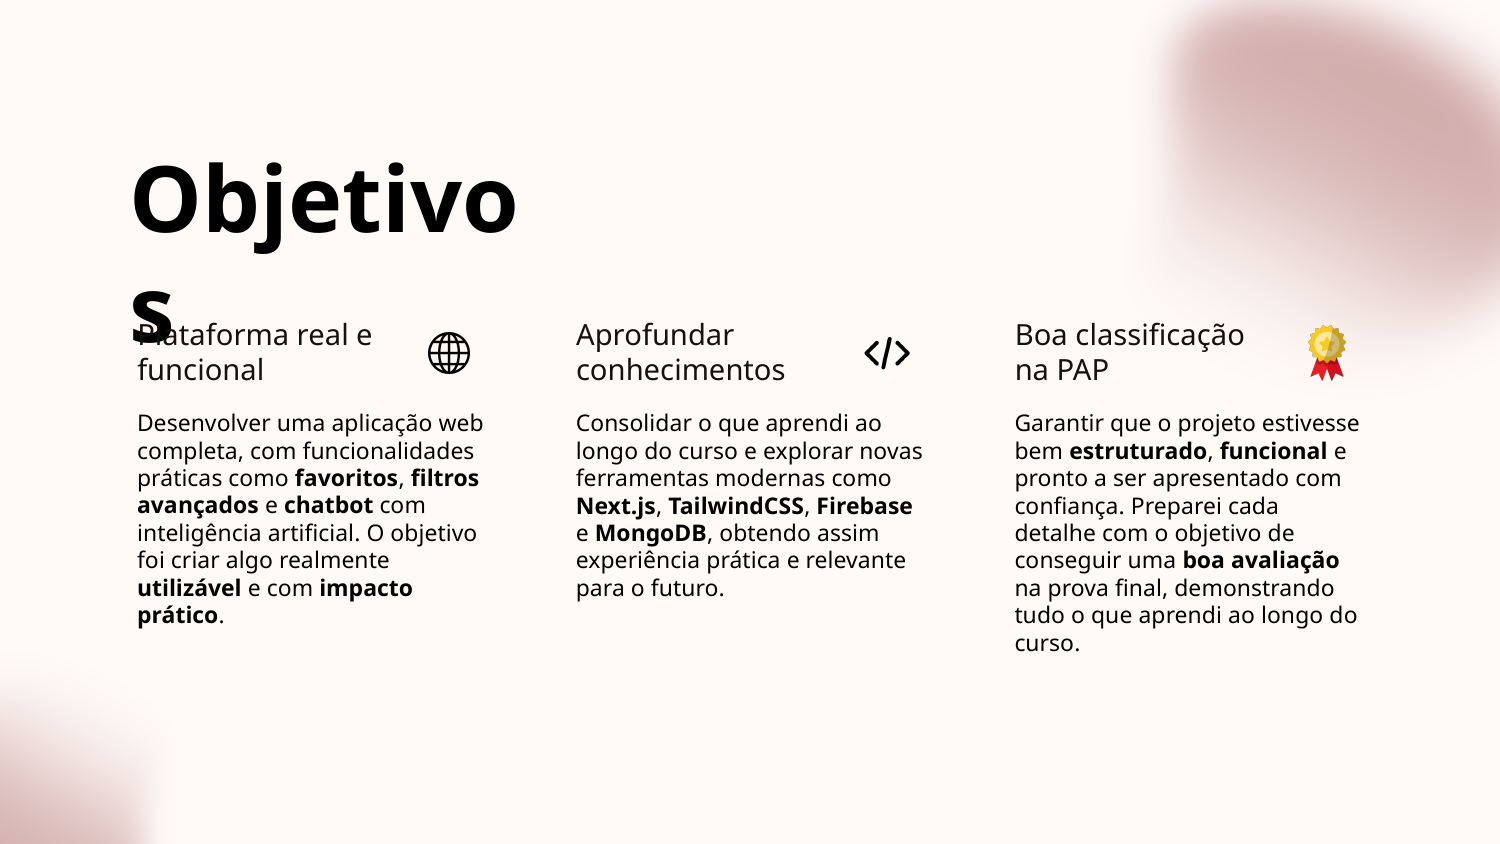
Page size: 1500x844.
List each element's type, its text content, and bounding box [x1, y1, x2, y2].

picture [428, 332, 470, 374]
text_box Consolidar o que aprendi ao longo do curso e explorar novas ferramentas modernas como Next.js, TailwindCSS, Firebase e MongoDB, obtendo assim experiência prática e relevante para o futuro. [561, 401, 942, 609]
text_box Boa classificação na PAP [999, 280, 1300, 401]
text_box Aprofundar conhecimentos [561, 280, 830, 401]
text_box Objetivos [114, 126, 568, 263]
subtitle Plataforma real e funcional [122, 280, 391, 401]
text_box Desenvolver uma aplicação web completa, com funcionalidades práticas como favoritos, filtros avançados e chatbot com inteligência artificial. O objetivo foi criar algo realmente utilizável e com impacto prático. [122, 401, 503, 636]
text_box Garantir que o projeto estivesse bem estruturado, funcional e pronto a ser apresentado com confiança. Preparei cada detalhe com o objetivo de conseguir uma boa avaliação na prova final, demonstrando tudo o que aprendi ao longo do curso. [999, 401, 1381, 664]
picture [1295, 321, 1359, 385]
picture [856, 322, 918, 384]
